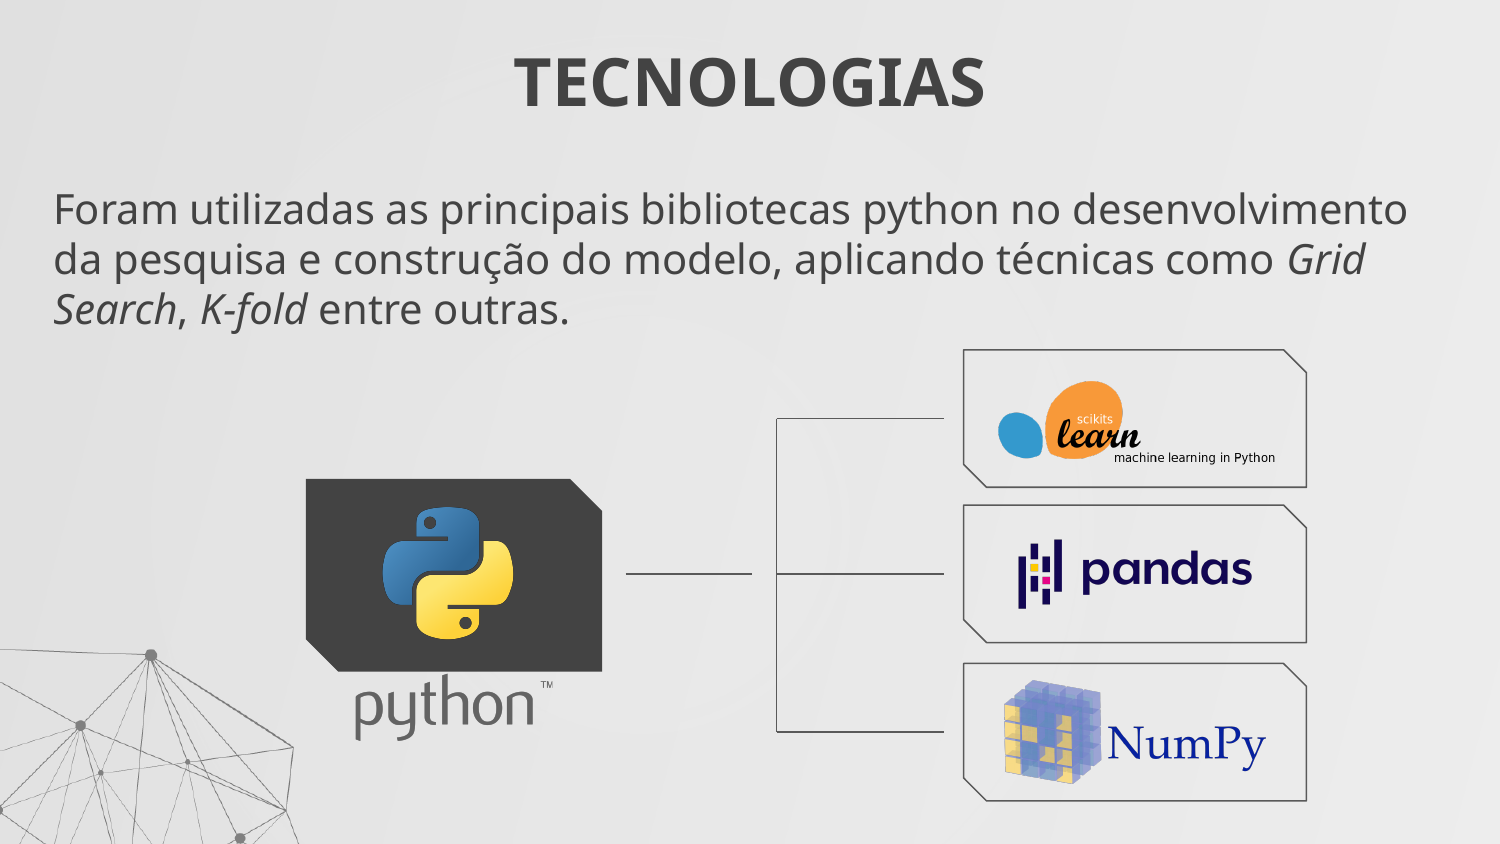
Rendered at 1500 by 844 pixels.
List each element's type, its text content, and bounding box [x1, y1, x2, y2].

text_box [305, 478, 603, 672]
picture [0, 0, 1500, 844]
text_box [963, 505, 1307, 643]
text_box [963, 349, 1307, 488]
text_box [963, 663, 1307, 801]
text_box Foram utilizadas as principais bibliotecas python no desenvolvimento da pesquisa e construção do modelo, aplicando técnicas como Grid Search, K-fold entre outras. [38, 175, 1462, 340]
title TECNOLOGIAS [322, 25, 1178, 146]
